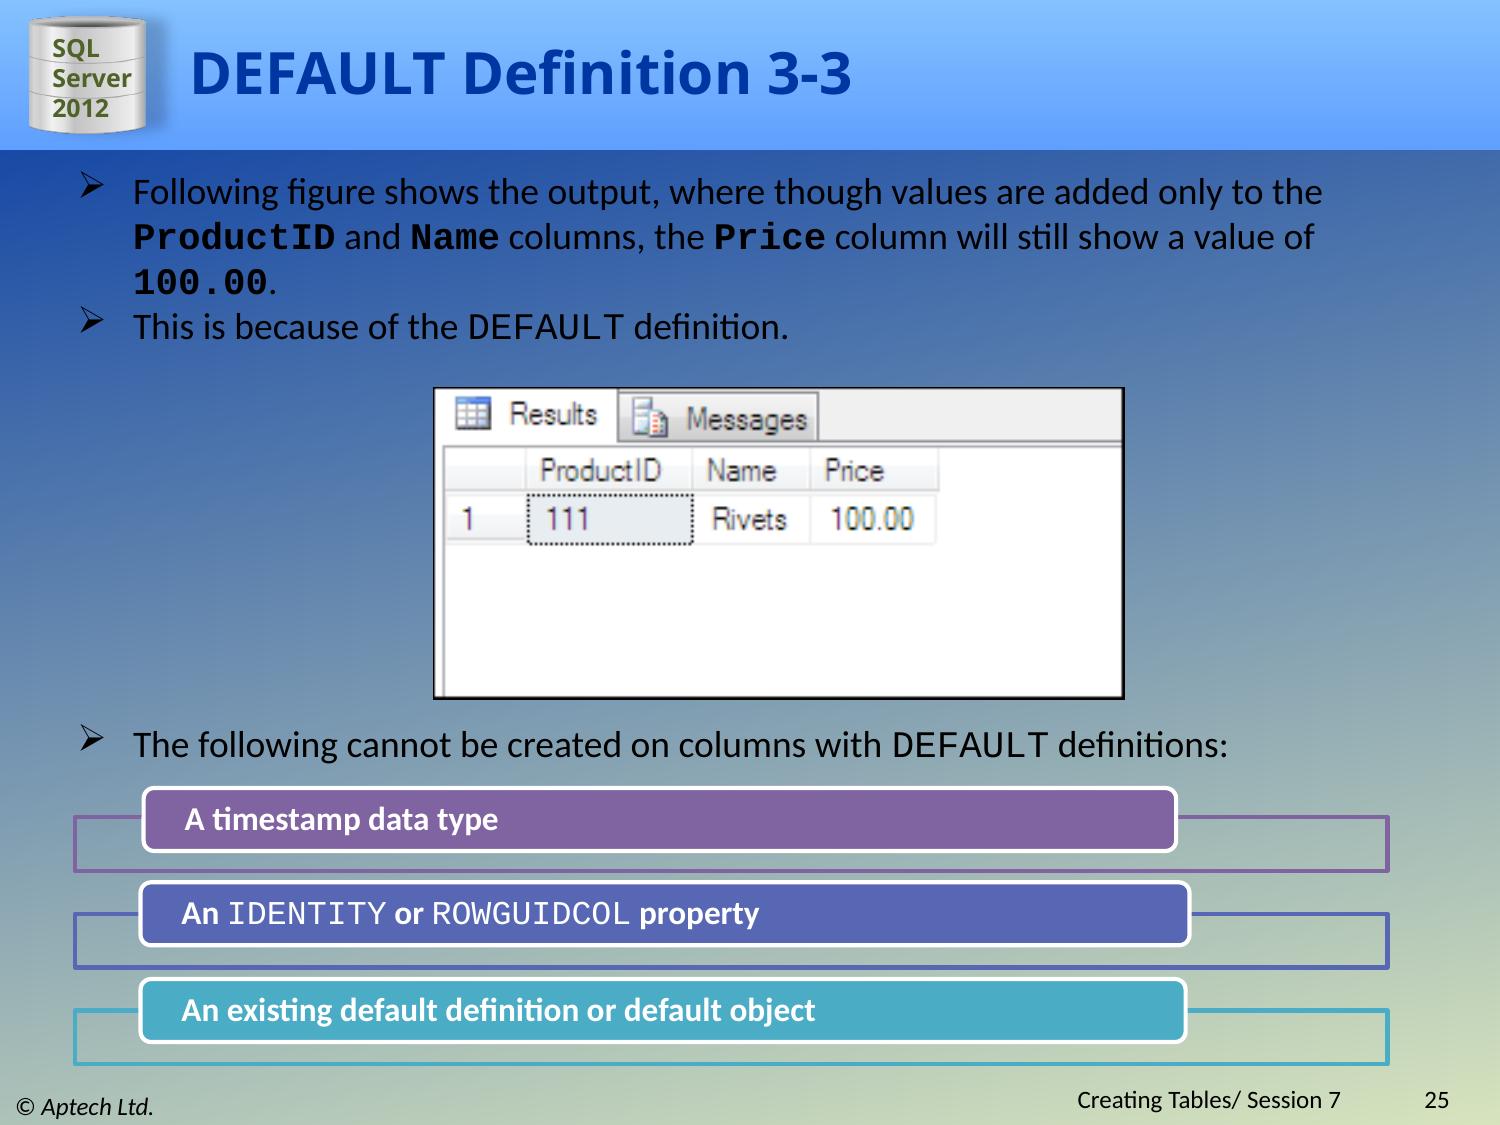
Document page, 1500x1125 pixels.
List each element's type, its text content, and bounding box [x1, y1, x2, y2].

slide_number 25 [1363, 1084, 1465, 1113]
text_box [74, 774, 1388, 1076]
text_box The following cannot be created on columns with DEFAULT definitions: [62, 712, 1438, 773]
text_box Following figure shows the output, where though values are added only to the ProductID and Name columns, the Price column will still show a value of 100.00. This is because of the DEFAULT definition. [62, 160, 1438, 355]
picture [433, 387, 1126, 701]
picture [24, 0, 150, 150]
footer Creating Tables/ Session 7 [375, 1084, 1363, 1113]
title DEFAULT Definition 3-3 [174, 37, 1426, 106]
